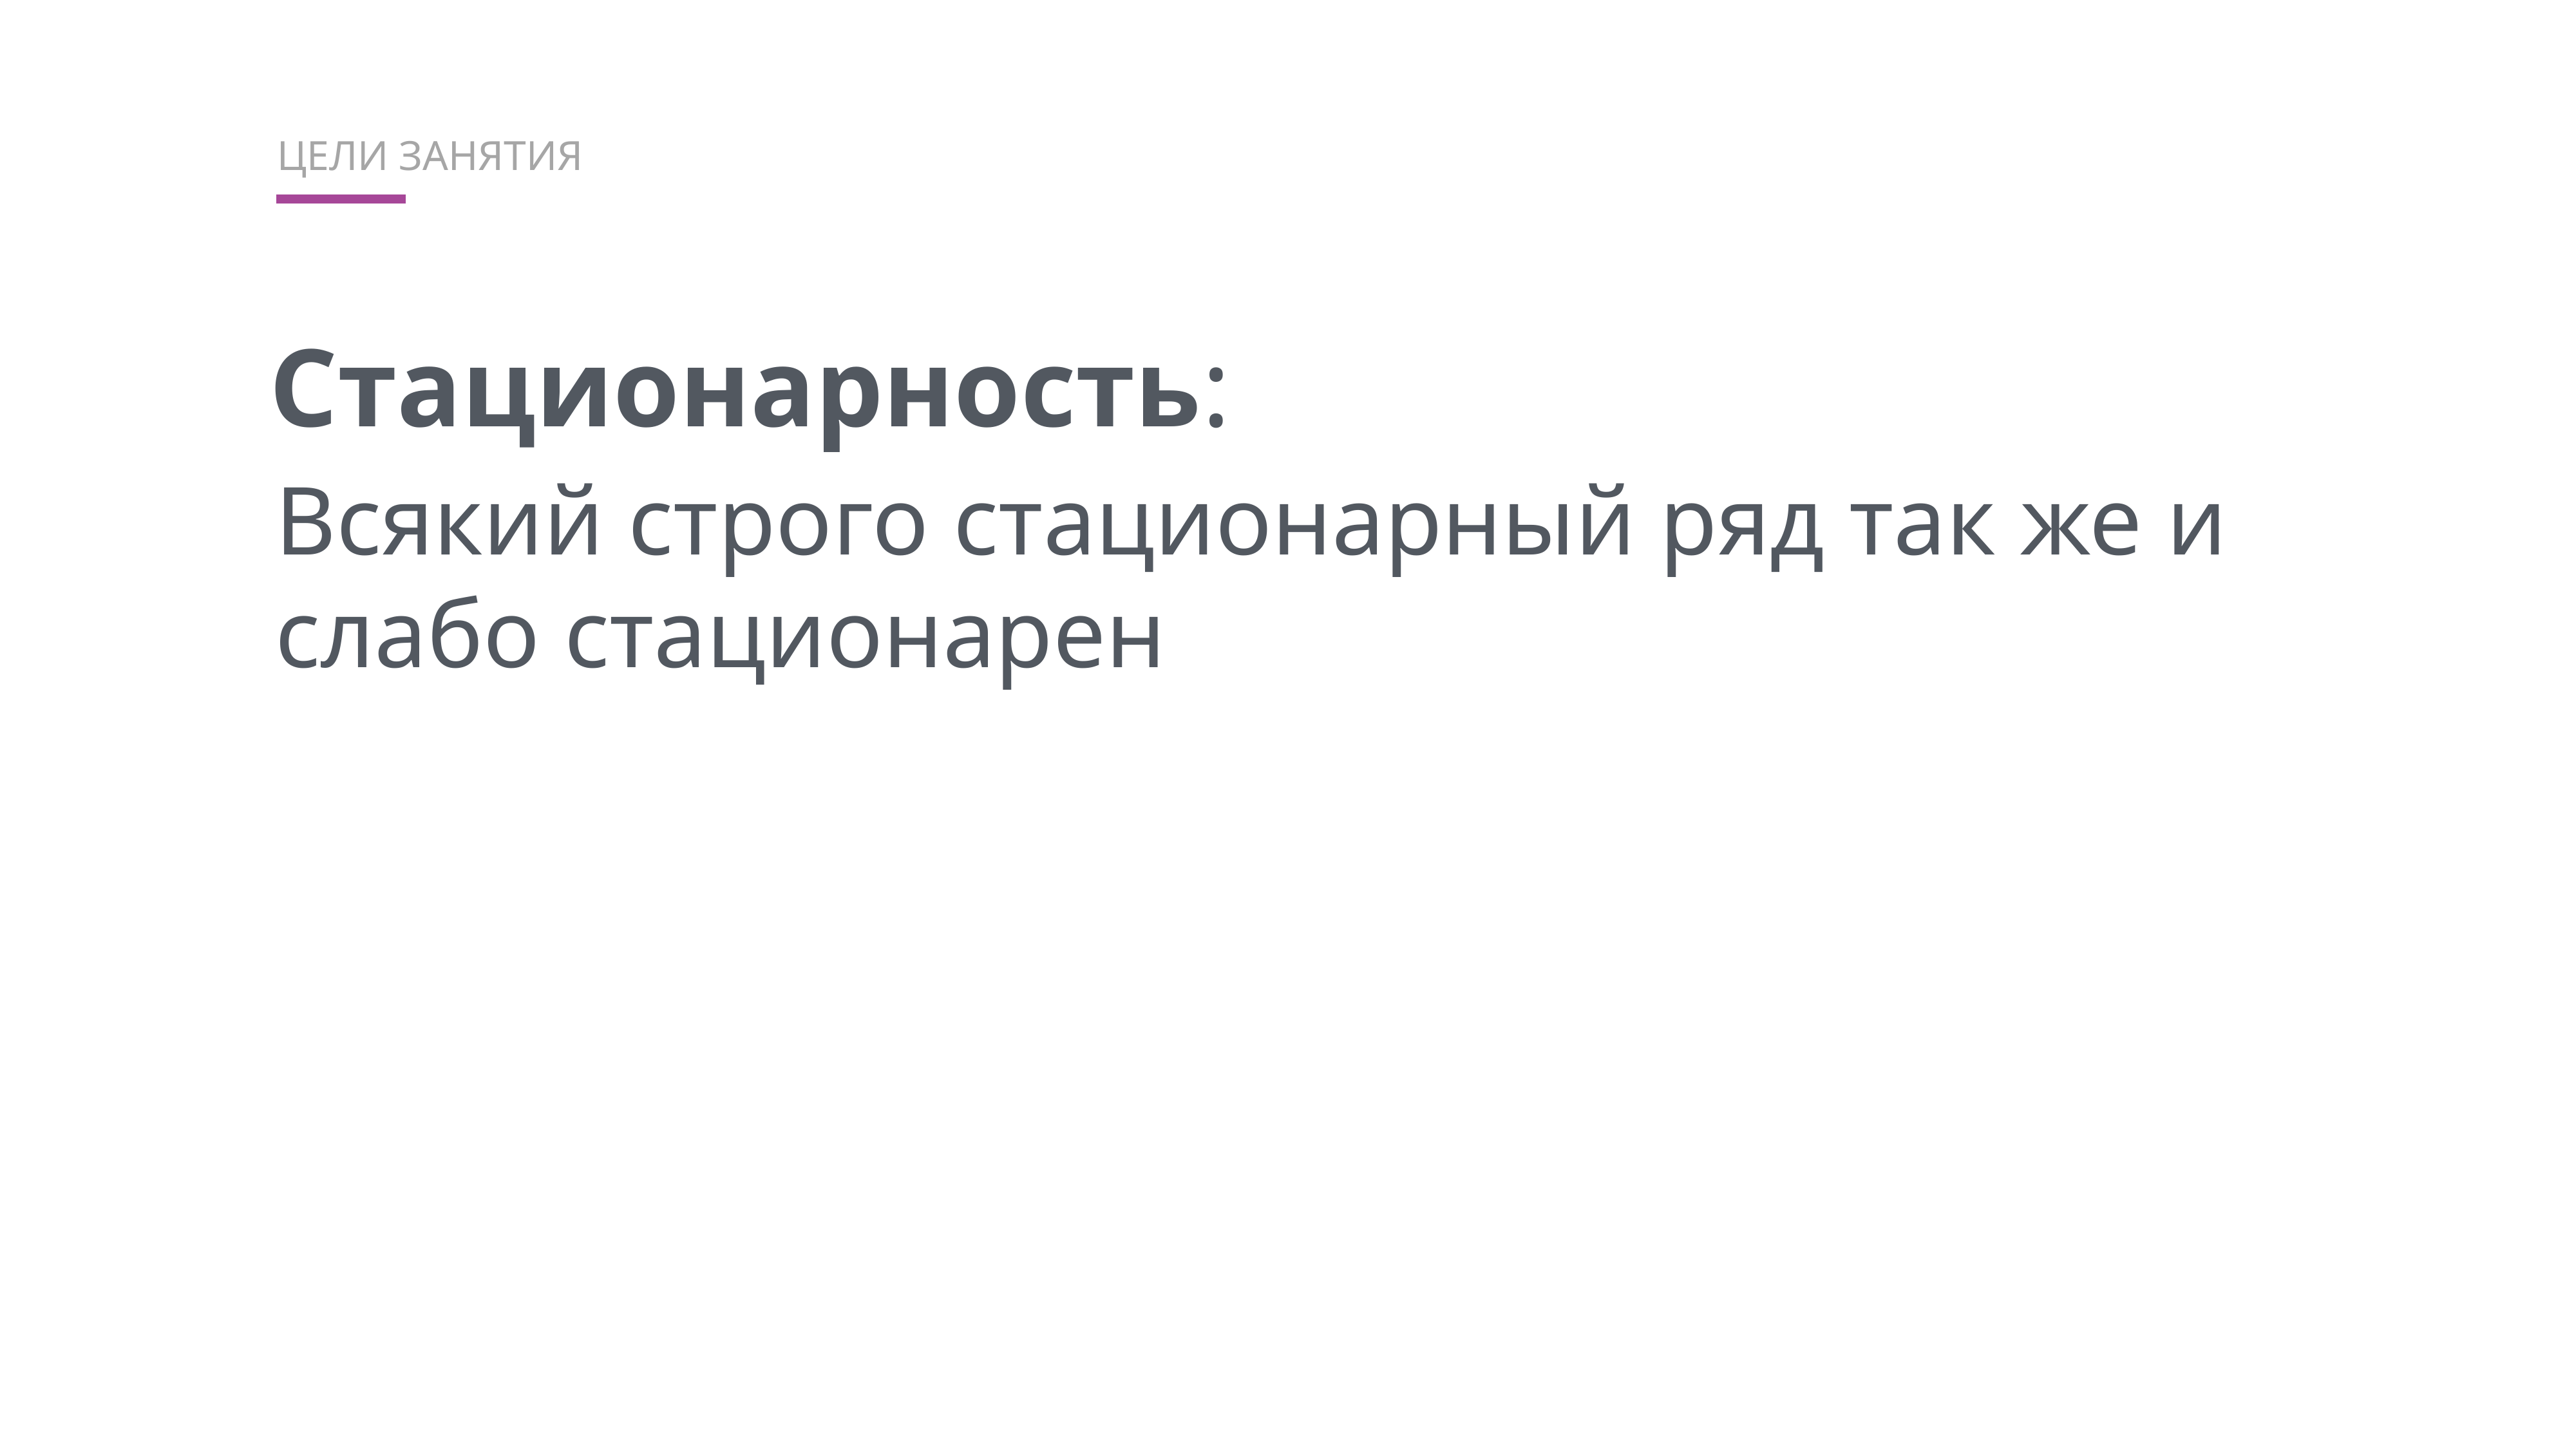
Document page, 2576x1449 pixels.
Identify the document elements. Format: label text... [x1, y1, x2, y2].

text_box Всякий строго стационарный ряд так же и слабо стационарен [269, 455, 2316, 833]
text_box Cтационарность: [264, 275, 2311, 456]
text_box ЦЕЛИ ЗАНЯТИЯ [272, 109, 2318, 178]
